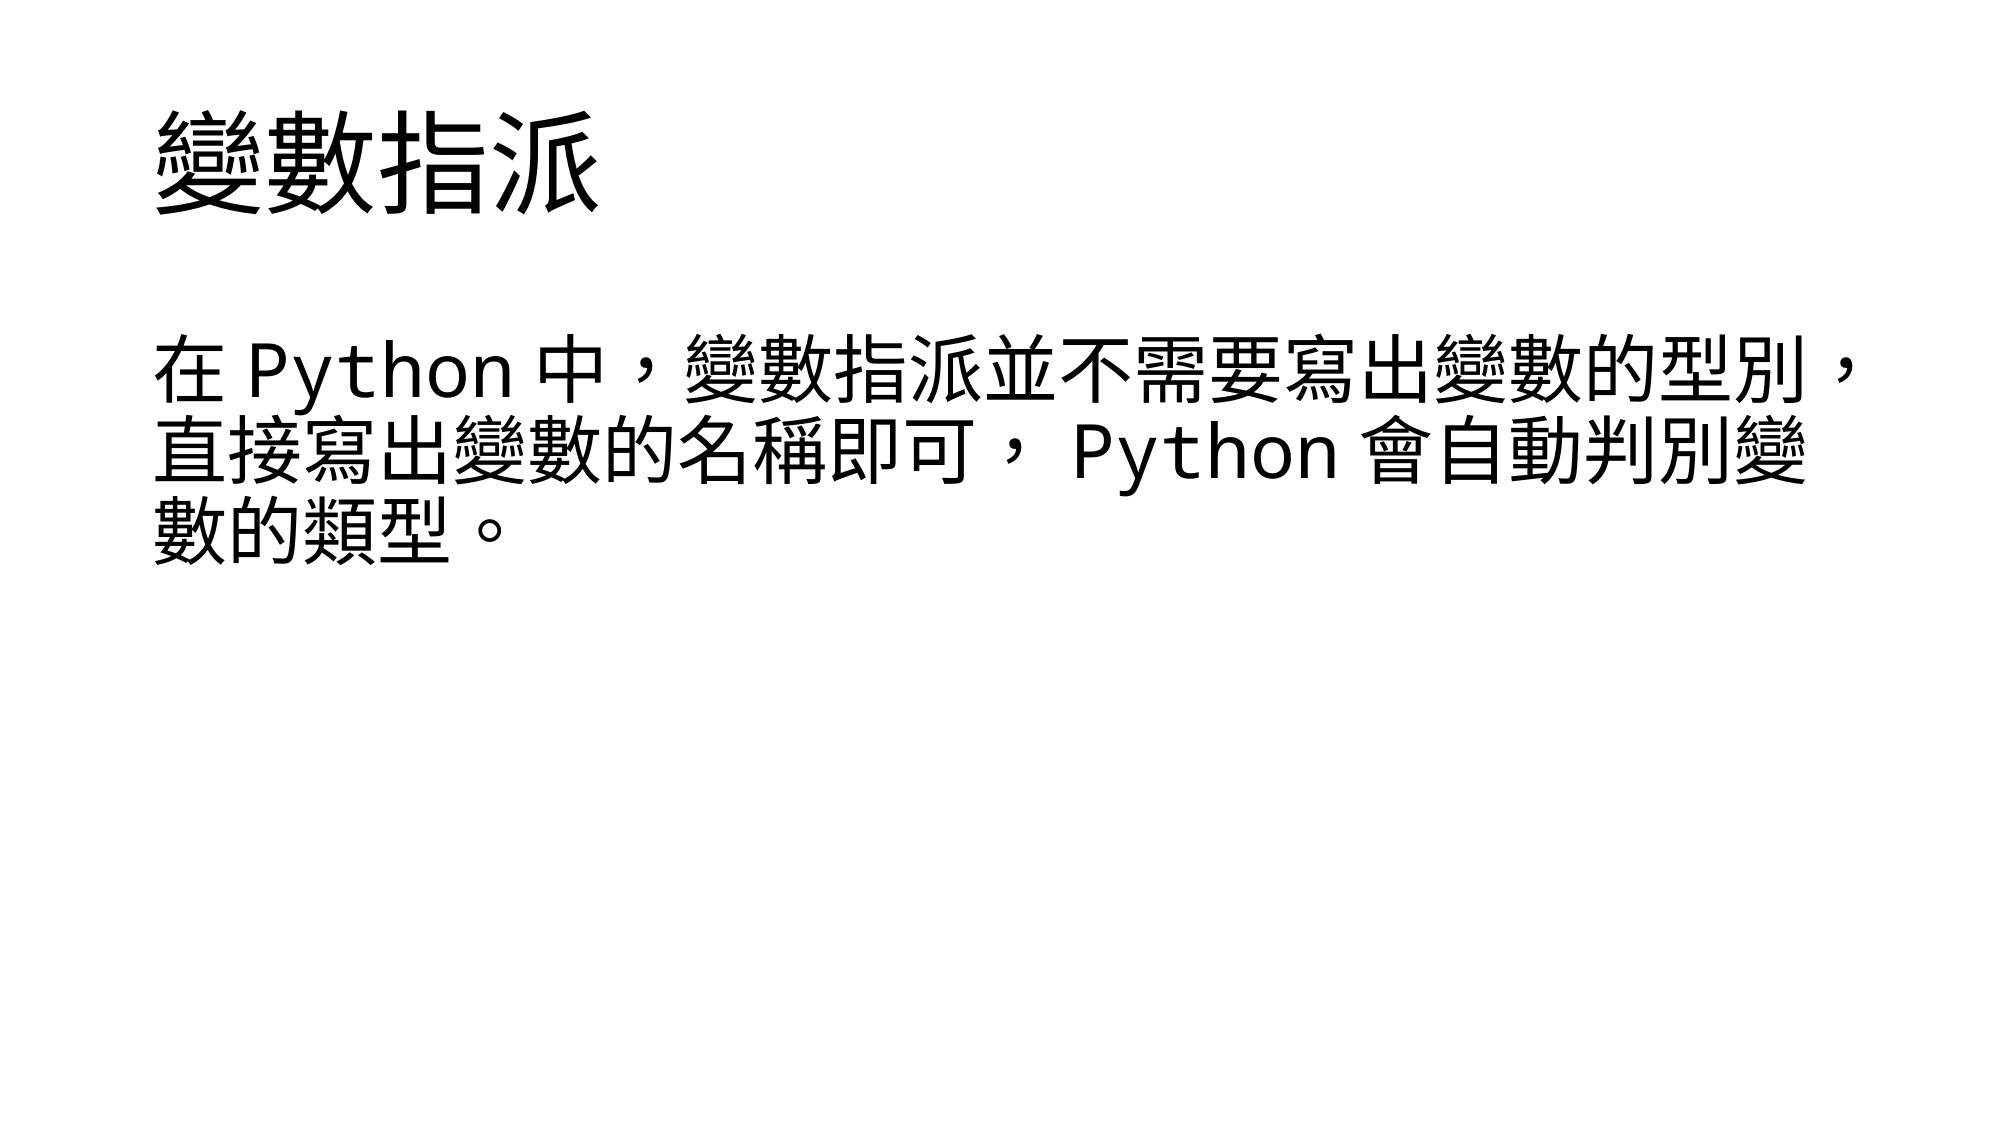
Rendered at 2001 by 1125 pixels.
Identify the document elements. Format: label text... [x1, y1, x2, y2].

title 變數指派 [137, 60, 1863, 278]
list 在Python中，變數指派並不需要寫出變數的型別，直接寫出變數的名稱即可，Python會自動判別變數的類型。 [137, 325, 1863, 1065]
